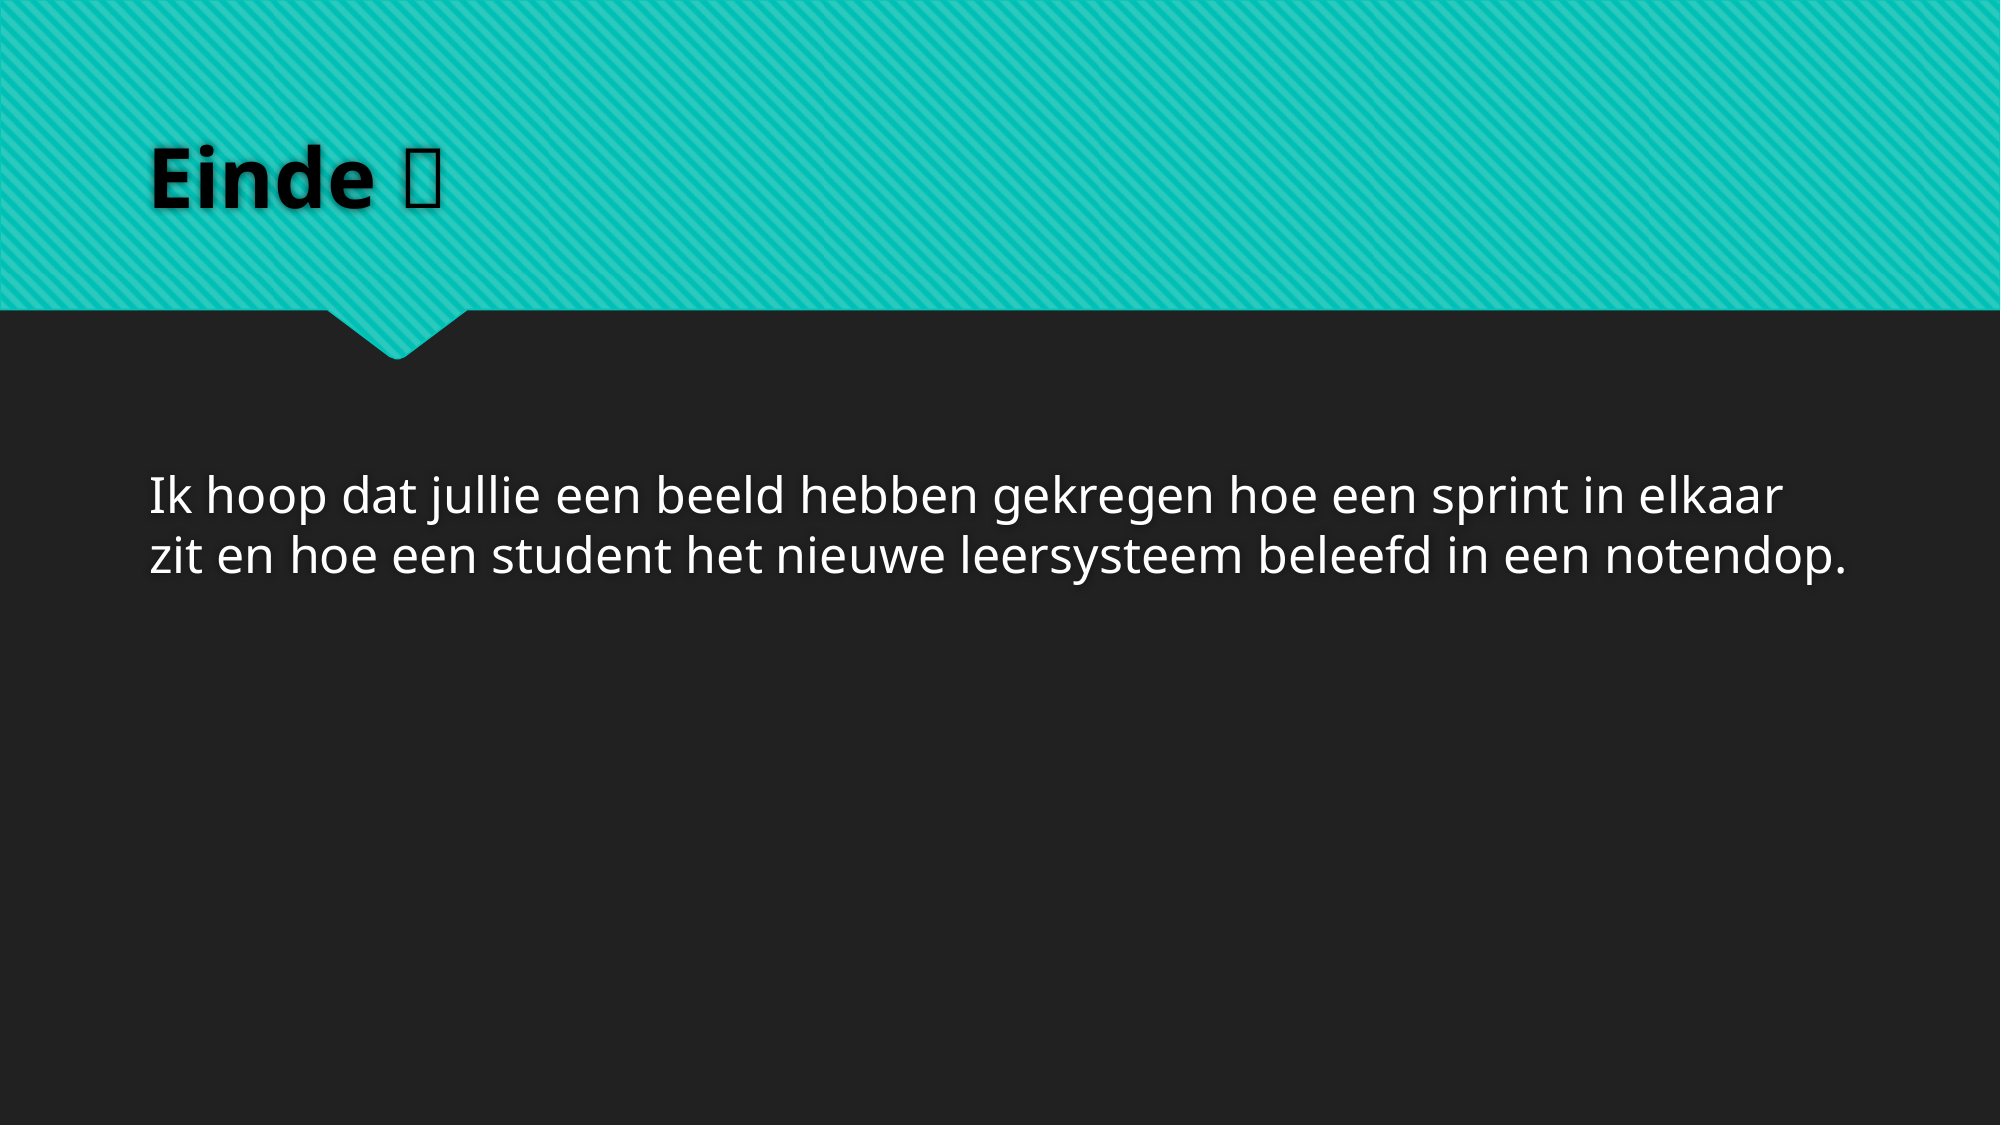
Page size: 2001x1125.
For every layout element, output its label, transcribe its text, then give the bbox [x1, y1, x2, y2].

list Ik hoop dat jullie een beeld hebben gekregen hoe een sprint in elkaar zit en hoe een student het nieuwe leersysteem beleefd in een notendop. [134, 358, 1866, 689]
title Einde  [132, 73, 1868, 233]
